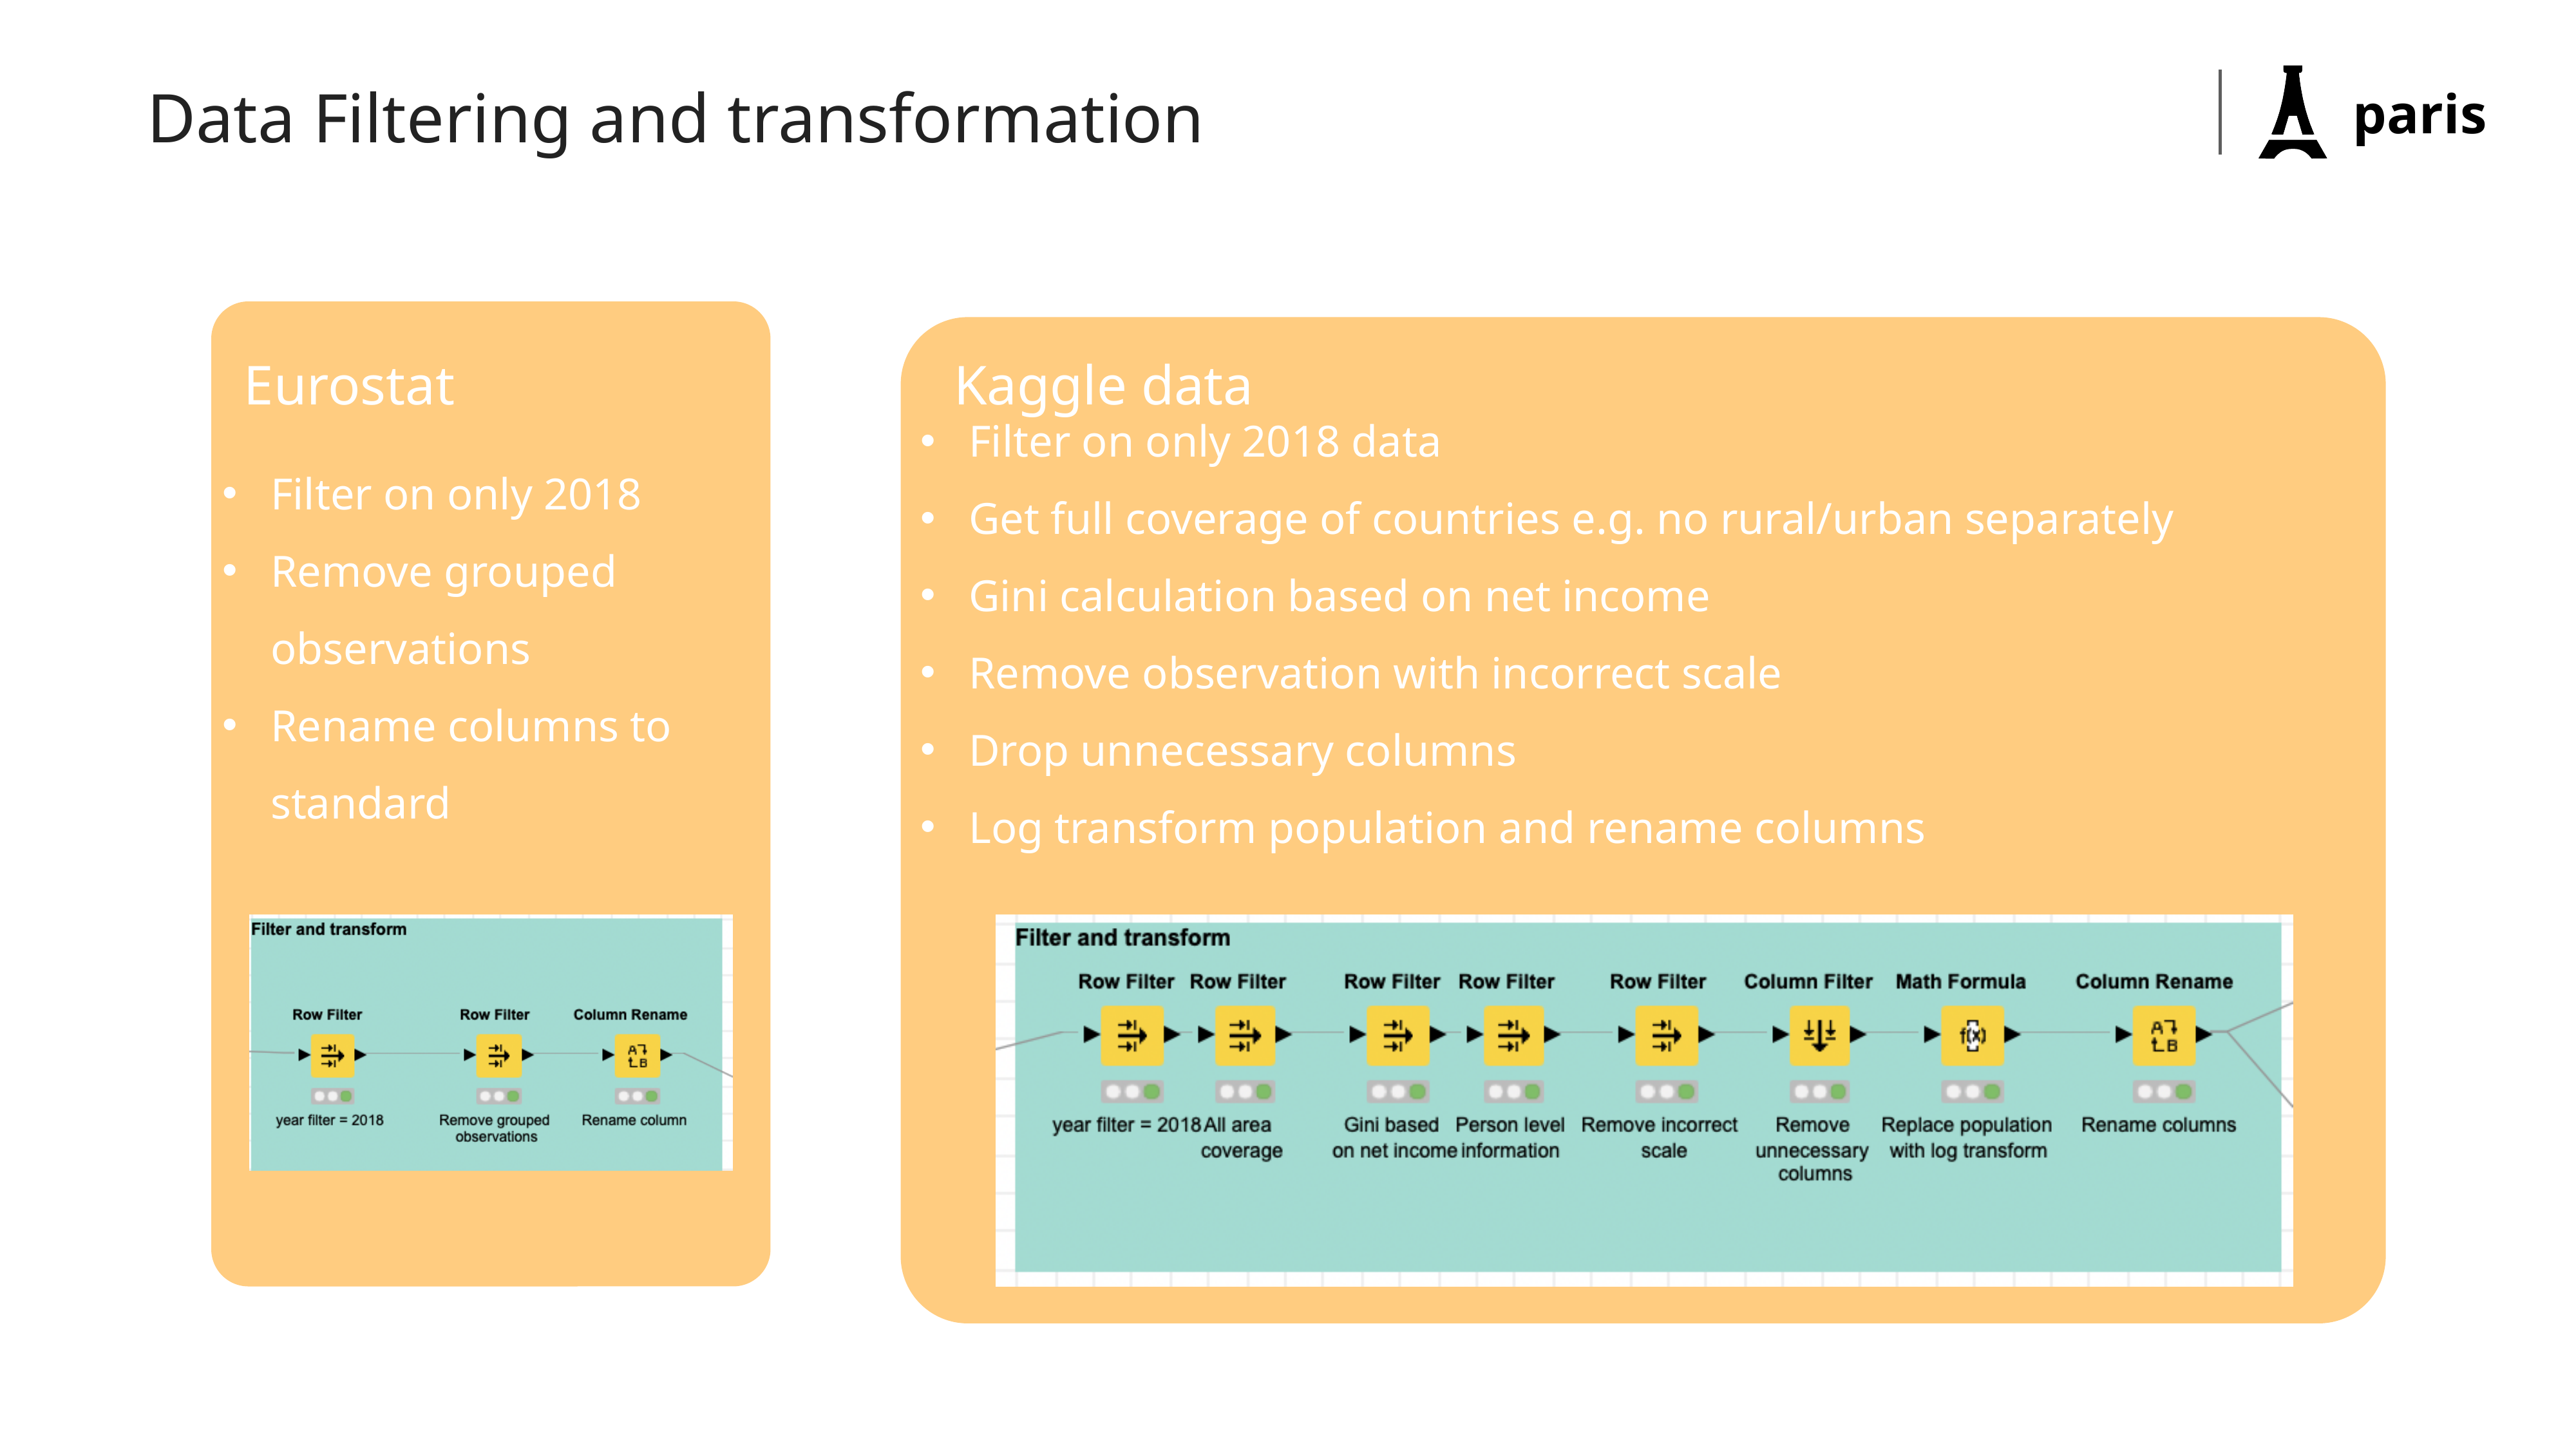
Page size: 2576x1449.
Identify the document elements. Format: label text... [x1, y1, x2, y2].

text_box Kaggle data [948, 353, 1454, 458]
text_box Data Filtering and transformation [93, 79, 1243, 236]
picture [2258, 65, 2328, 159]
picture [249, 914, 733, 1171]
text_box Filter on only 2018 Remove grouped observations Rename columns to standard [211, 301, 771, 1287]
picture [995, 914, 2293, 1287]
text_box Eurostat [238, 353, 743, 458]
text_box Filter on only 2018 data Get full coverage of countries e.g. no rural/urban separately Gini calculation based on net income Remove observation with incorrect scale Drop unnecessary columns Log transform population and rename columns [900, 317, 2386, 1323]
text_box paris [2347, 74, 2493, 150]
